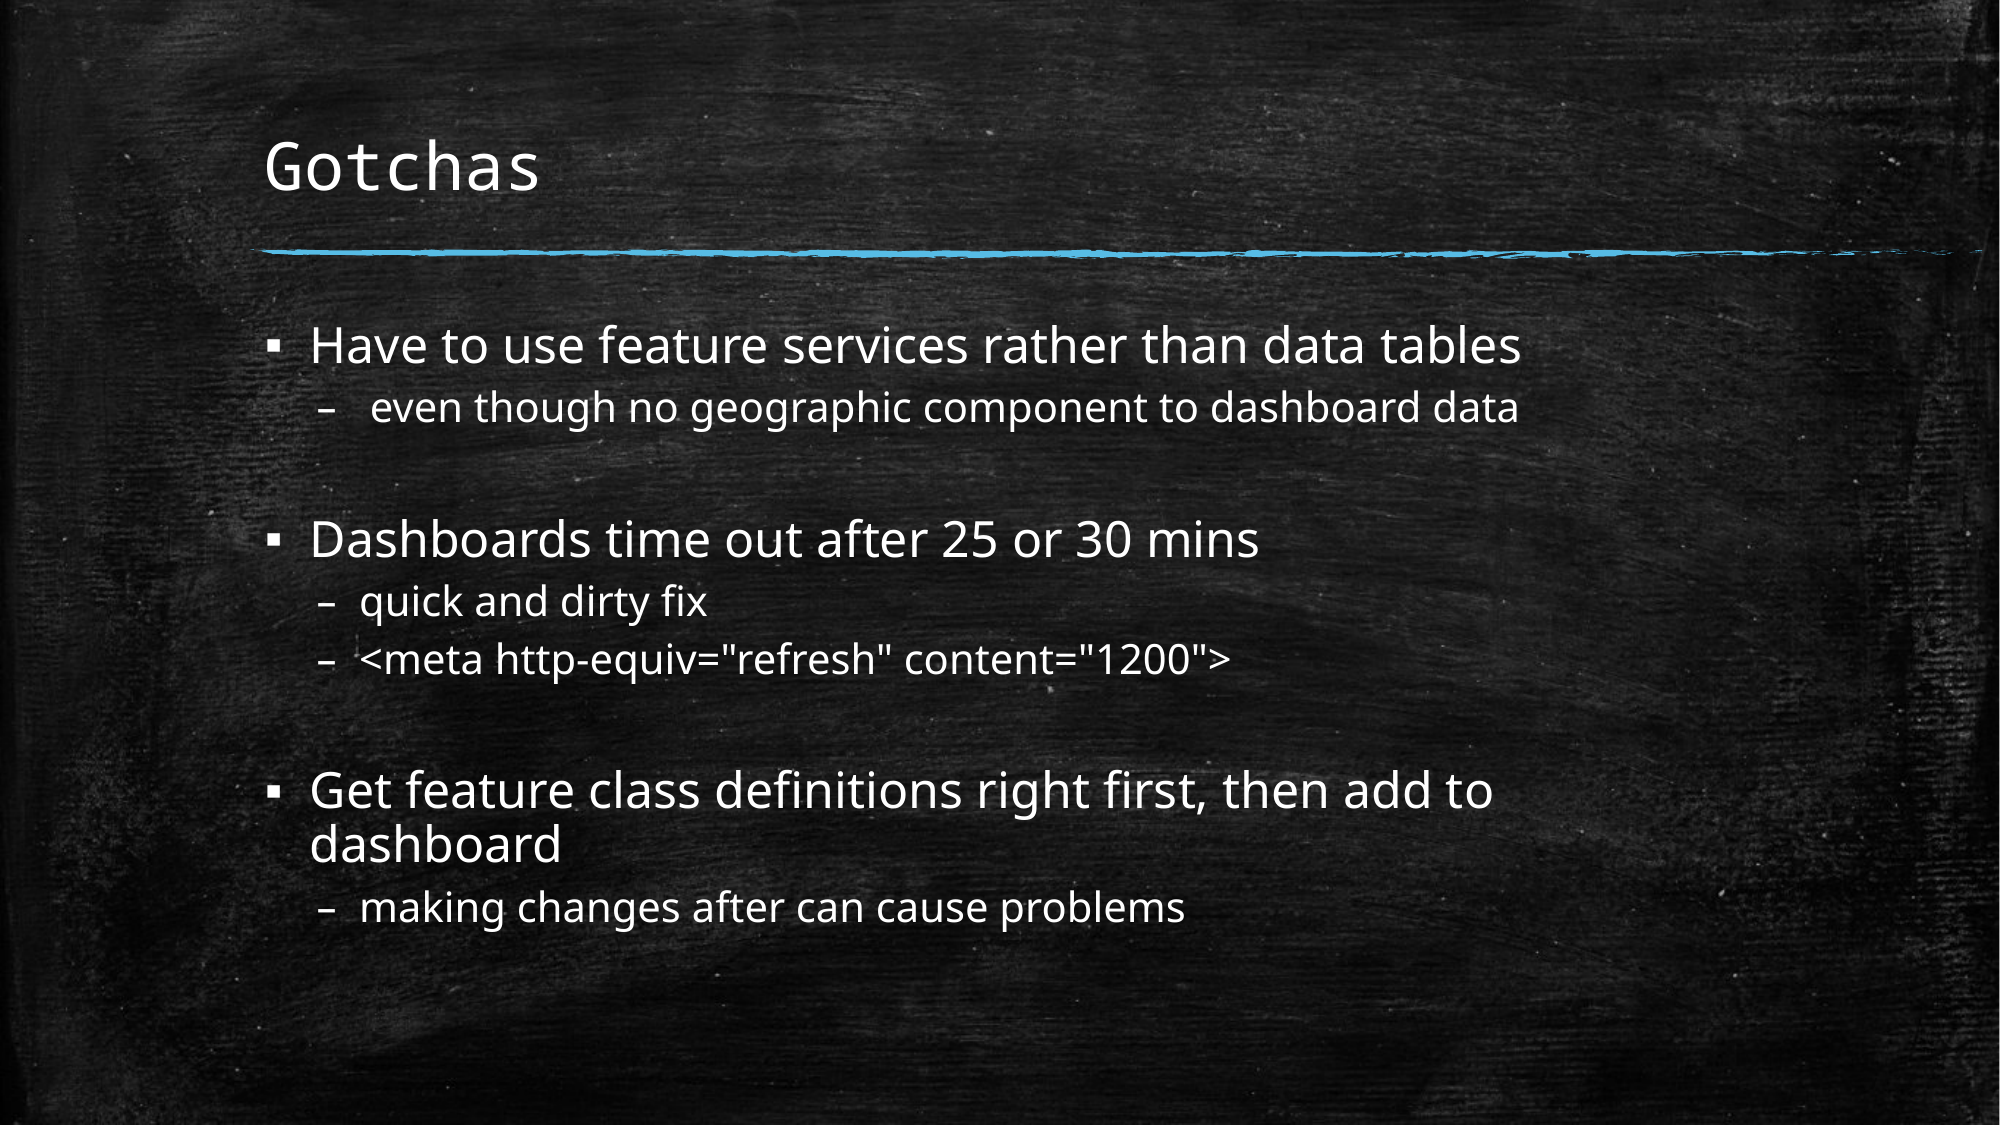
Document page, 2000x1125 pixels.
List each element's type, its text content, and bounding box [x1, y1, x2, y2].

list Have to use feature services rather than data tables even though no geographic component to dashboard data Dashboards time out after 25 or 30 mins quick and dirty fix <meta http-equiv="refresh" content="1200"> Get feature class definitions right first, then add to dashboard making changes after can cause problems [249, 312, 1689, 1013]
title Gotchas [249, 45, 1750, 213]
